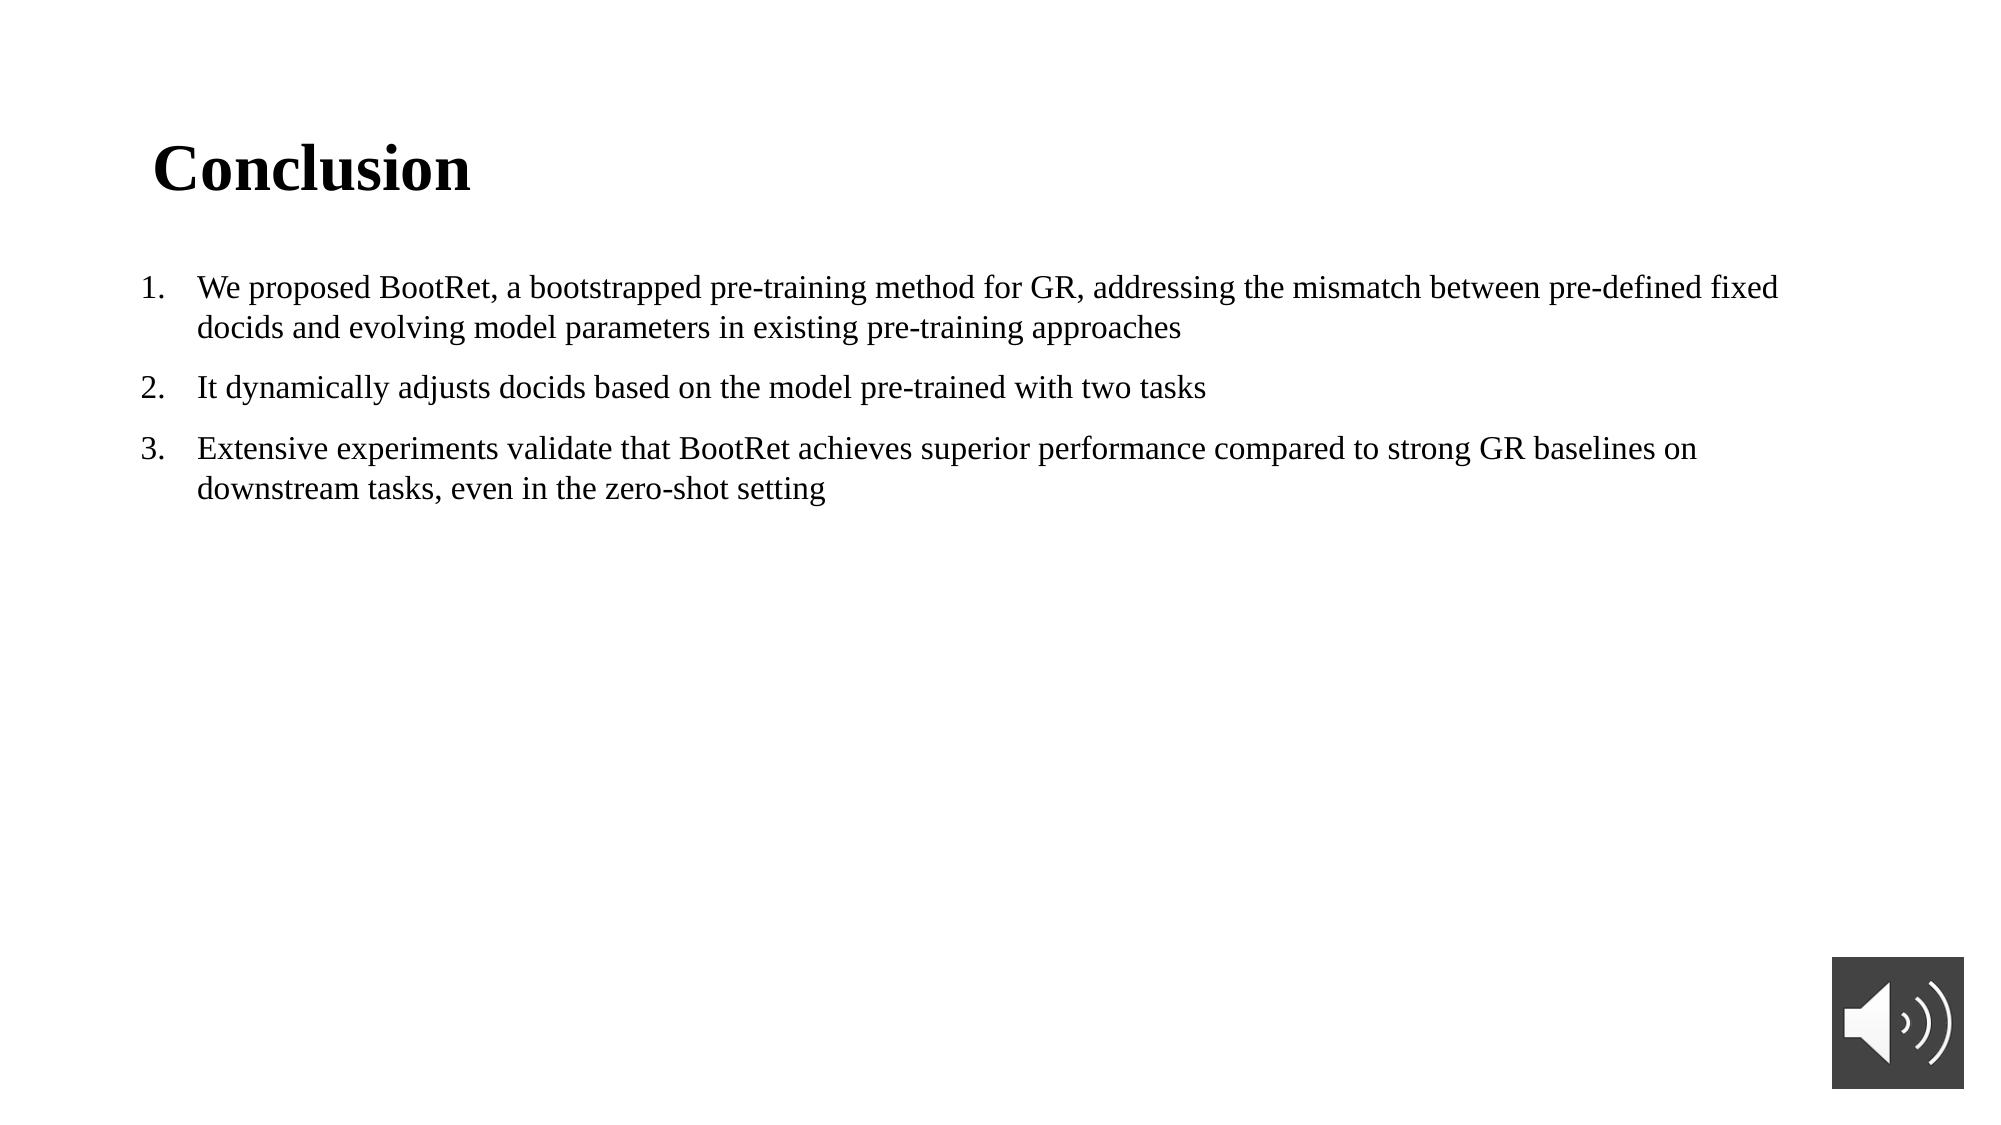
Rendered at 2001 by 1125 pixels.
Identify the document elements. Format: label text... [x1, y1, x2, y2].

list We proposed BootRet, a bootstrapped pre-training method for GR, addressing the mismatch between pre-defined fixed docids and evolving model parameters in existing pre-training approaches It dynamically adjusts docids based on the model pre-trained with two tasks Extensive experiments validate that BootRet achieves superior performance compared to strong GR baselines on downstream tasks, even in the zero-shot setting [125, 257, 1816, 972]
title Conclusion [137, 59, 1863, 278]
picture [1830, 955, 1966, 1091]
text_box [477, 177, 1438, 899]
